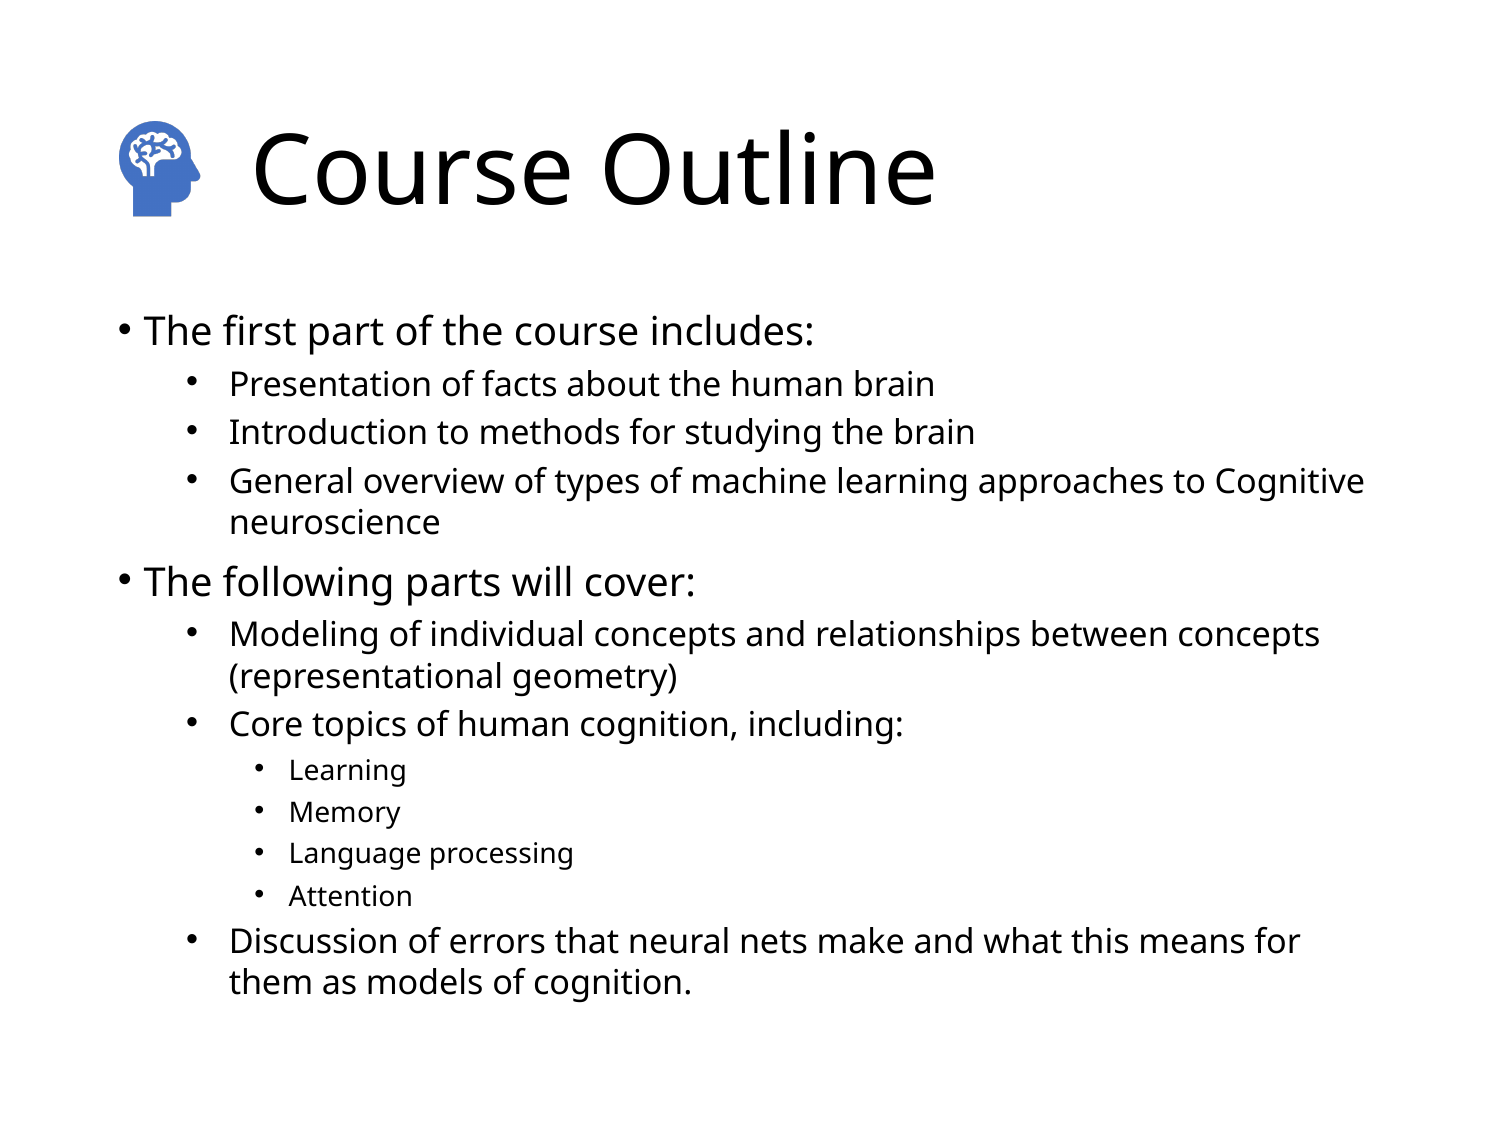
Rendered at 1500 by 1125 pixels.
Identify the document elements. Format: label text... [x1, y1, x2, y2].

picture [103, 112, 216, 225]
list The first part of the course includes: Presentation of facts about the human brain Introduction to methods for studying the brain General overview of types of machine learning approaches to Cognitive neuroscience The following parts will cover: Modeling of individual concepts and relationships between concepts (representational geometry) Core topics of human cognition, including: Learning Memory Language processing Attention Discussion of errors that neural nets make and what this means for them as models of cognition. [103, 299, 1397, 1014]
title Course Outline [235, 59, 1397, 278]
